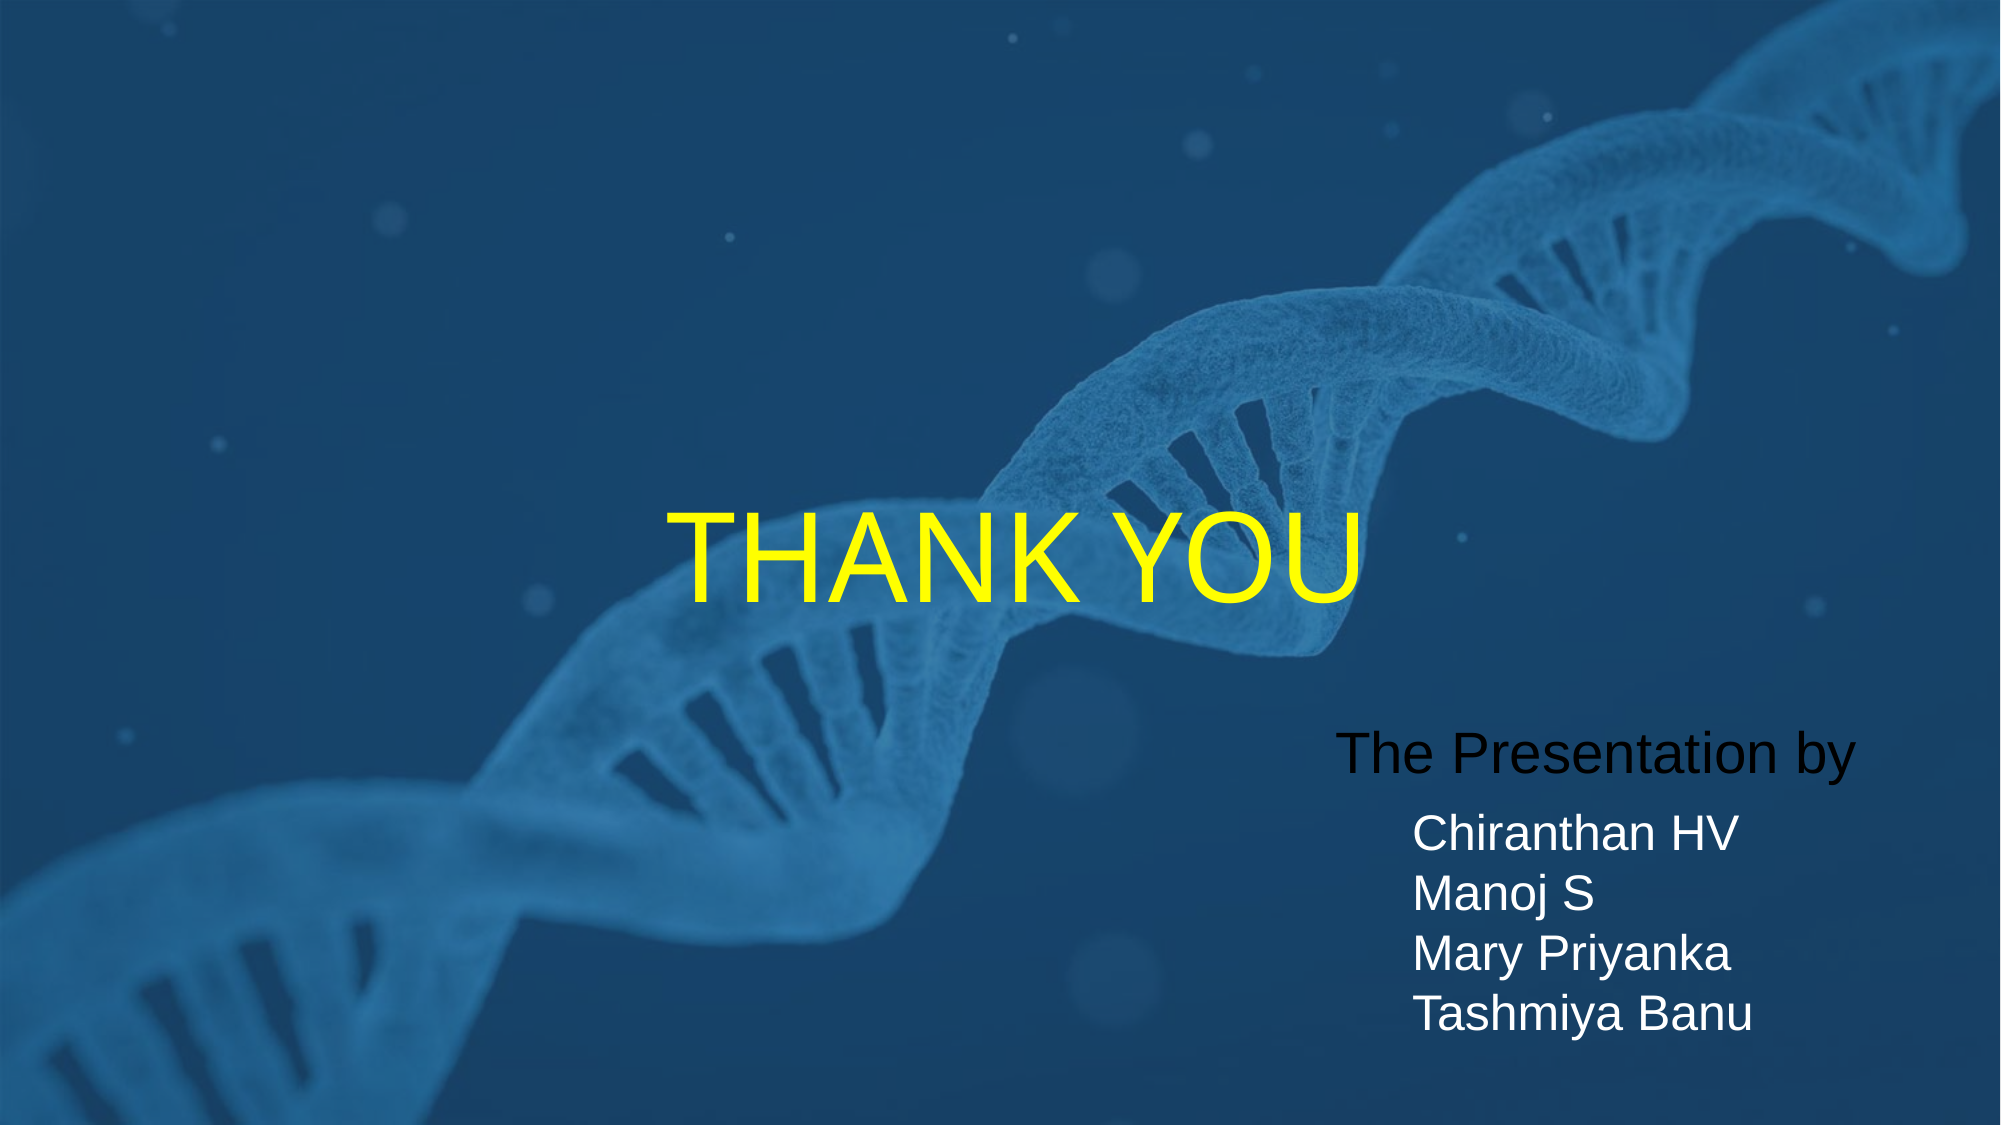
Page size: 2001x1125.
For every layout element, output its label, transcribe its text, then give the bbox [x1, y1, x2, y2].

text_box The Presentation by [1266, 707, 1927, 793]
text_box [0, 0, 2000, 1125]
text_box THANK YOU [518, 486, 1519, 637]
text_box Chiranthan HV Manoj S Mary Priyanka Tashmiya Banu [1397, 793, 1796, 1048]
